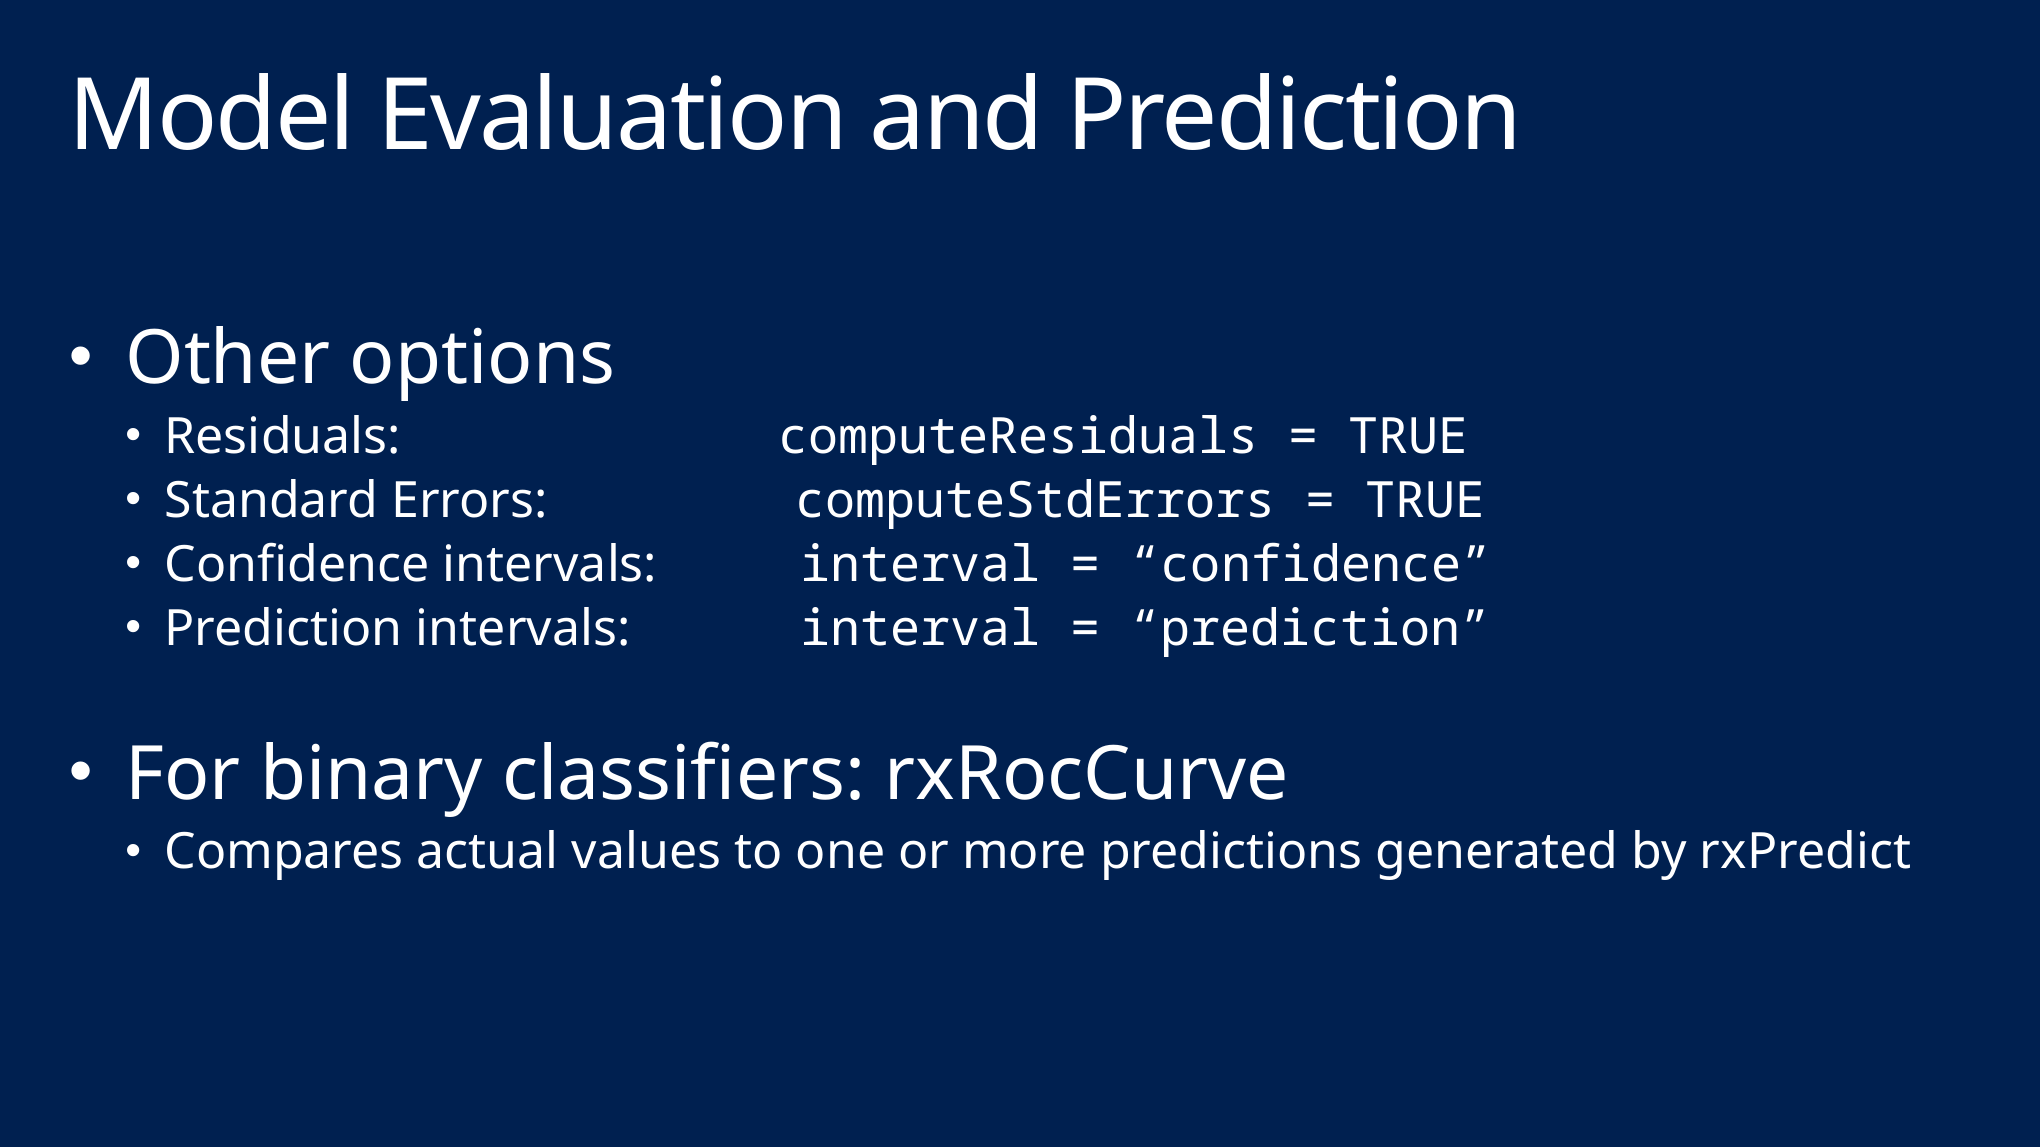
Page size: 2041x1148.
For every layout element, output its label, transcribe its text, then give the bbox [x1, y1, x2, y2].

list Other options Residuals: computeResiduals = TRUE Standard Errors: computeStdErrors = TRUE Confidence intervals: interval = “confidence” Prediction intervals: interval = “prediction” For binary classifiers: rxRocCurve Compares actual values to one or more predictions generated by rxPredict [45, 198, 1996, 911]
title Model Evaluation and Prediction [45, 48, 1996, 198]
